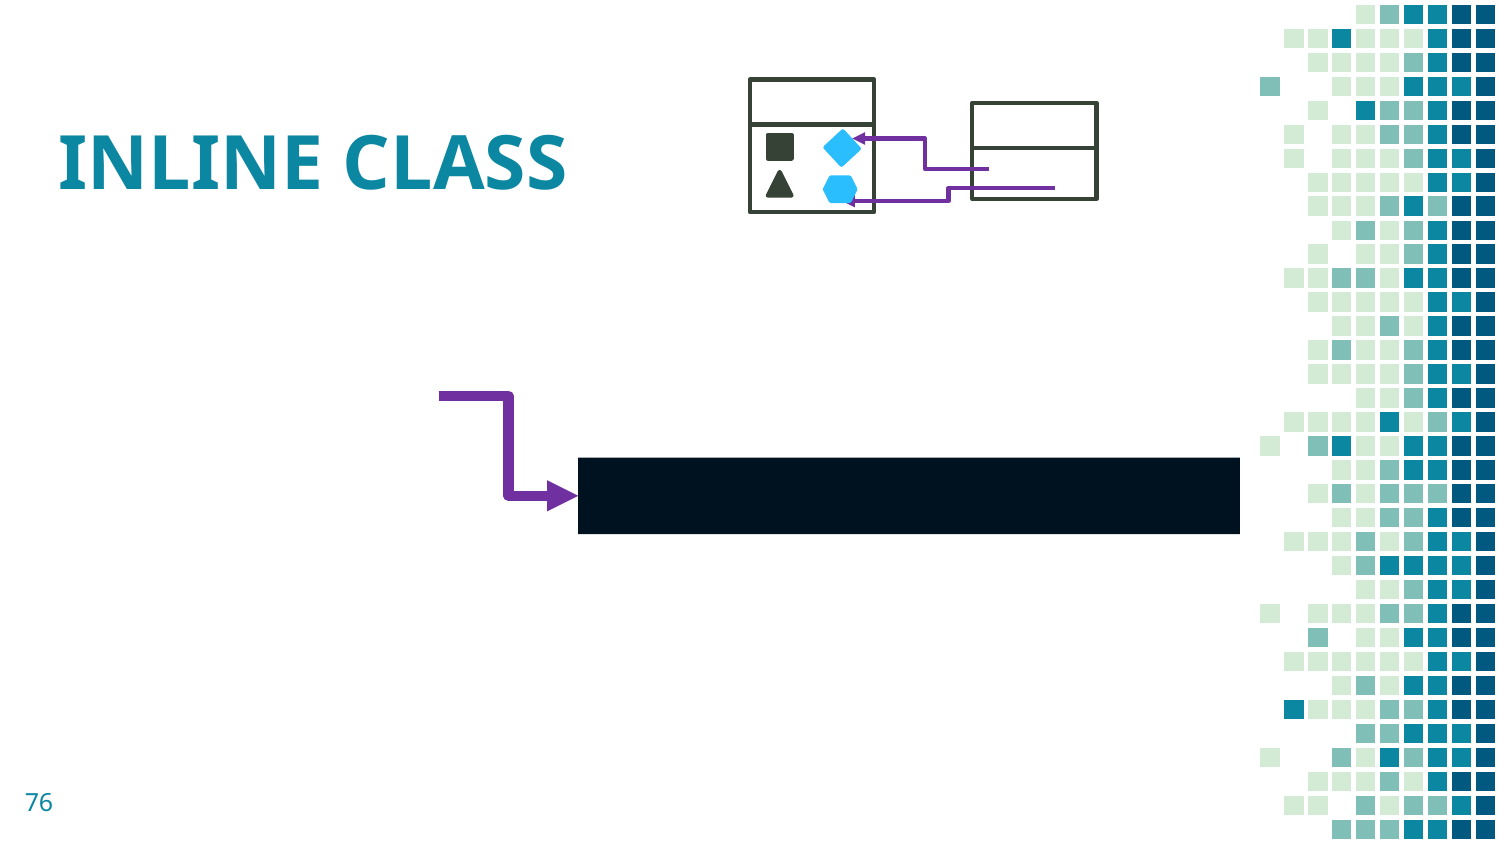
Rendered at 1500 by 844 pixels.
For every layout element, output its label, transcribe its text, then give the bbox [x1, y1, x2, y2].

text_box [823, 175, 858, 204]
text_box [748, 77, 876, 136]
text_box [765, 169, 794, 198]
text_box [960, 139, 990, 170]
slide_number 76 [9, 771, 100, 837]
title INLINE CLASS [43, 79, 715, 221]
text_box [578, 457, 1240, 535]
text_box [970, 101, 1099, 201]
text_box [850, 139, 936, 170]
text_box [941, 87, 956, 301]
text_box [823, 132, 852, 167]
text_box [766, 133, 794, 161]
text_box [748, 129, 876, 214]
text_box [438, 395, 579, 497]
